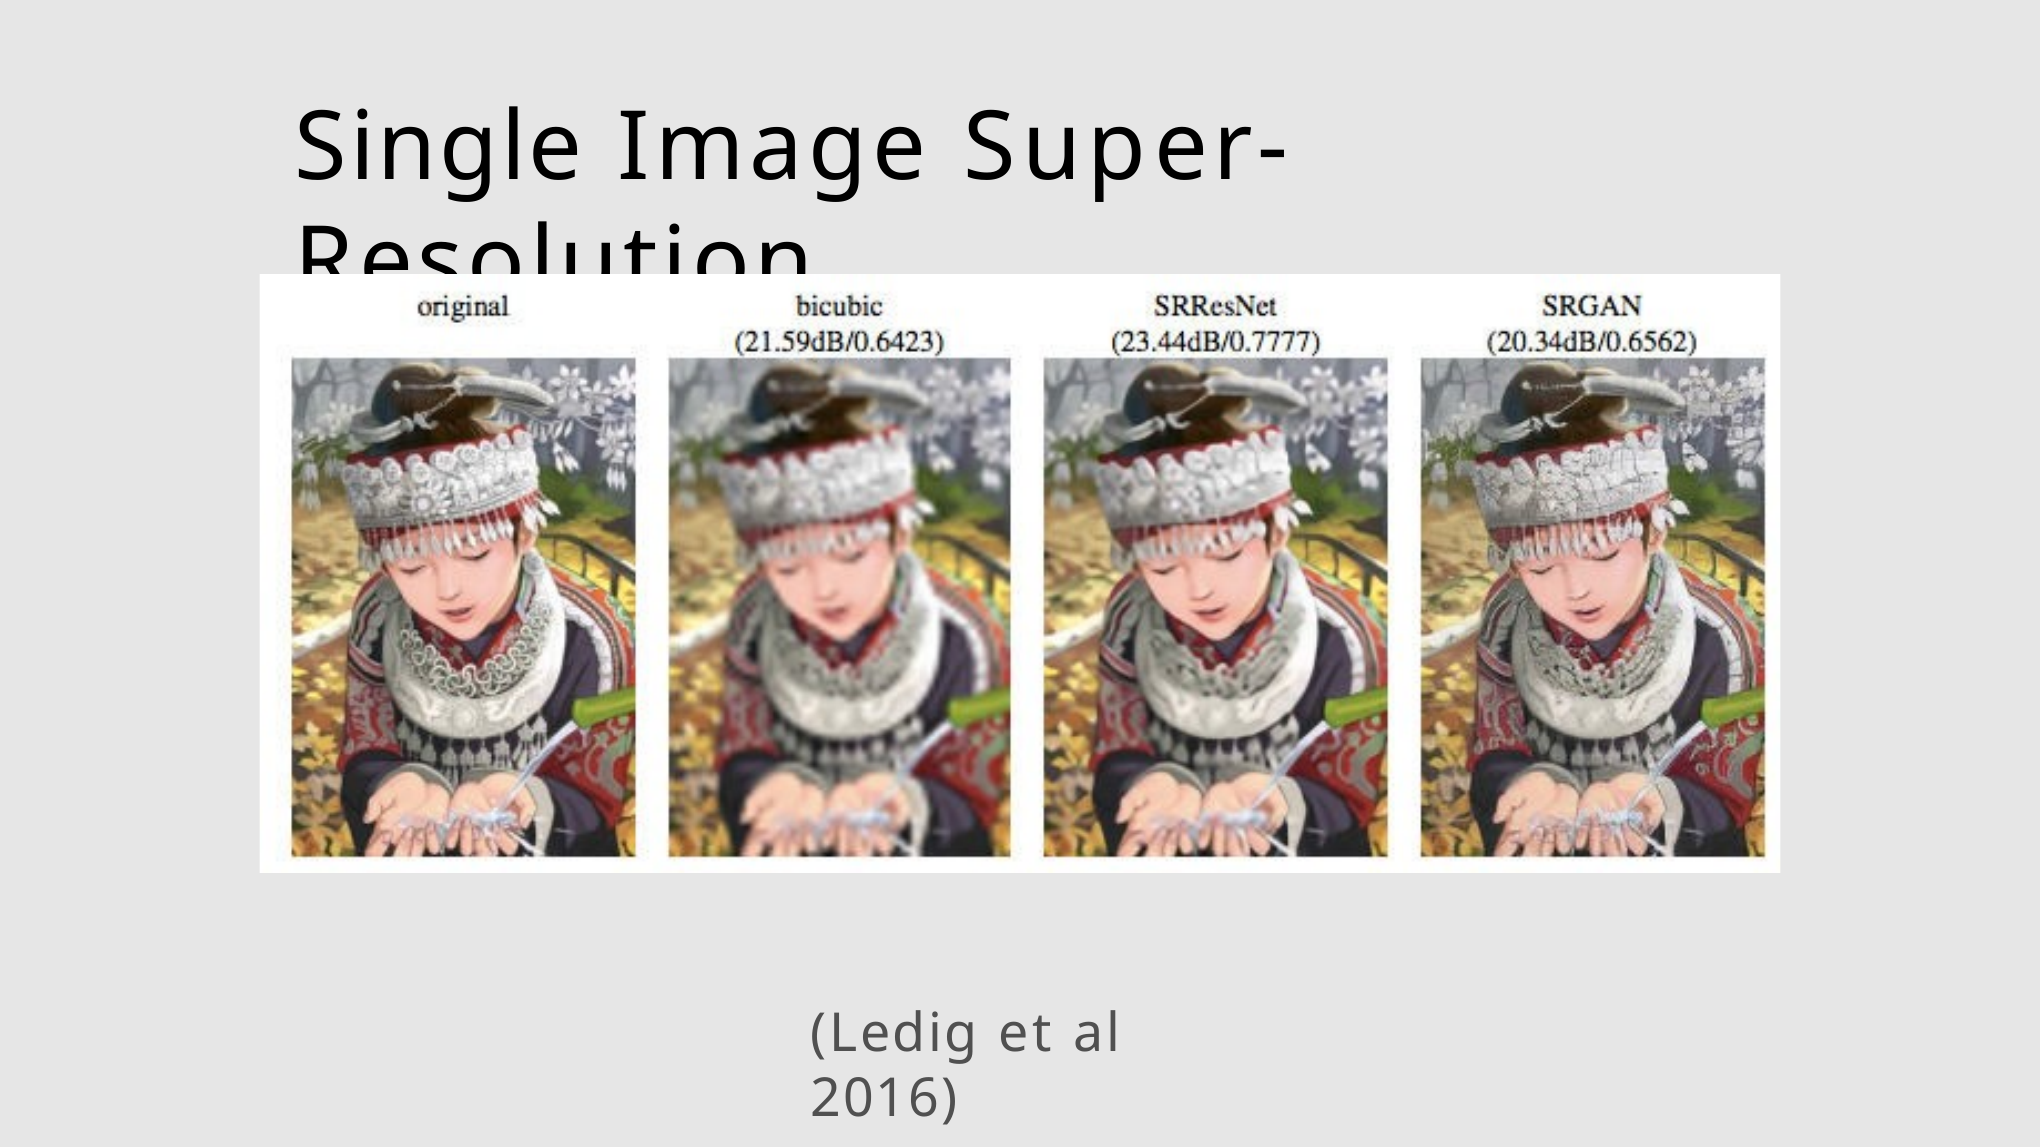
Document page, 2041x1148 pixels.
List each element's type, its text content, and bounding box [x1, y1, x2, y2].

title Single Image Super-Resolution [287, 34, 1687, 274]
text_box (Ledig et al 2016) [809, 997, 1232, 1127]
text_box [259, 274, 1781, 873]
